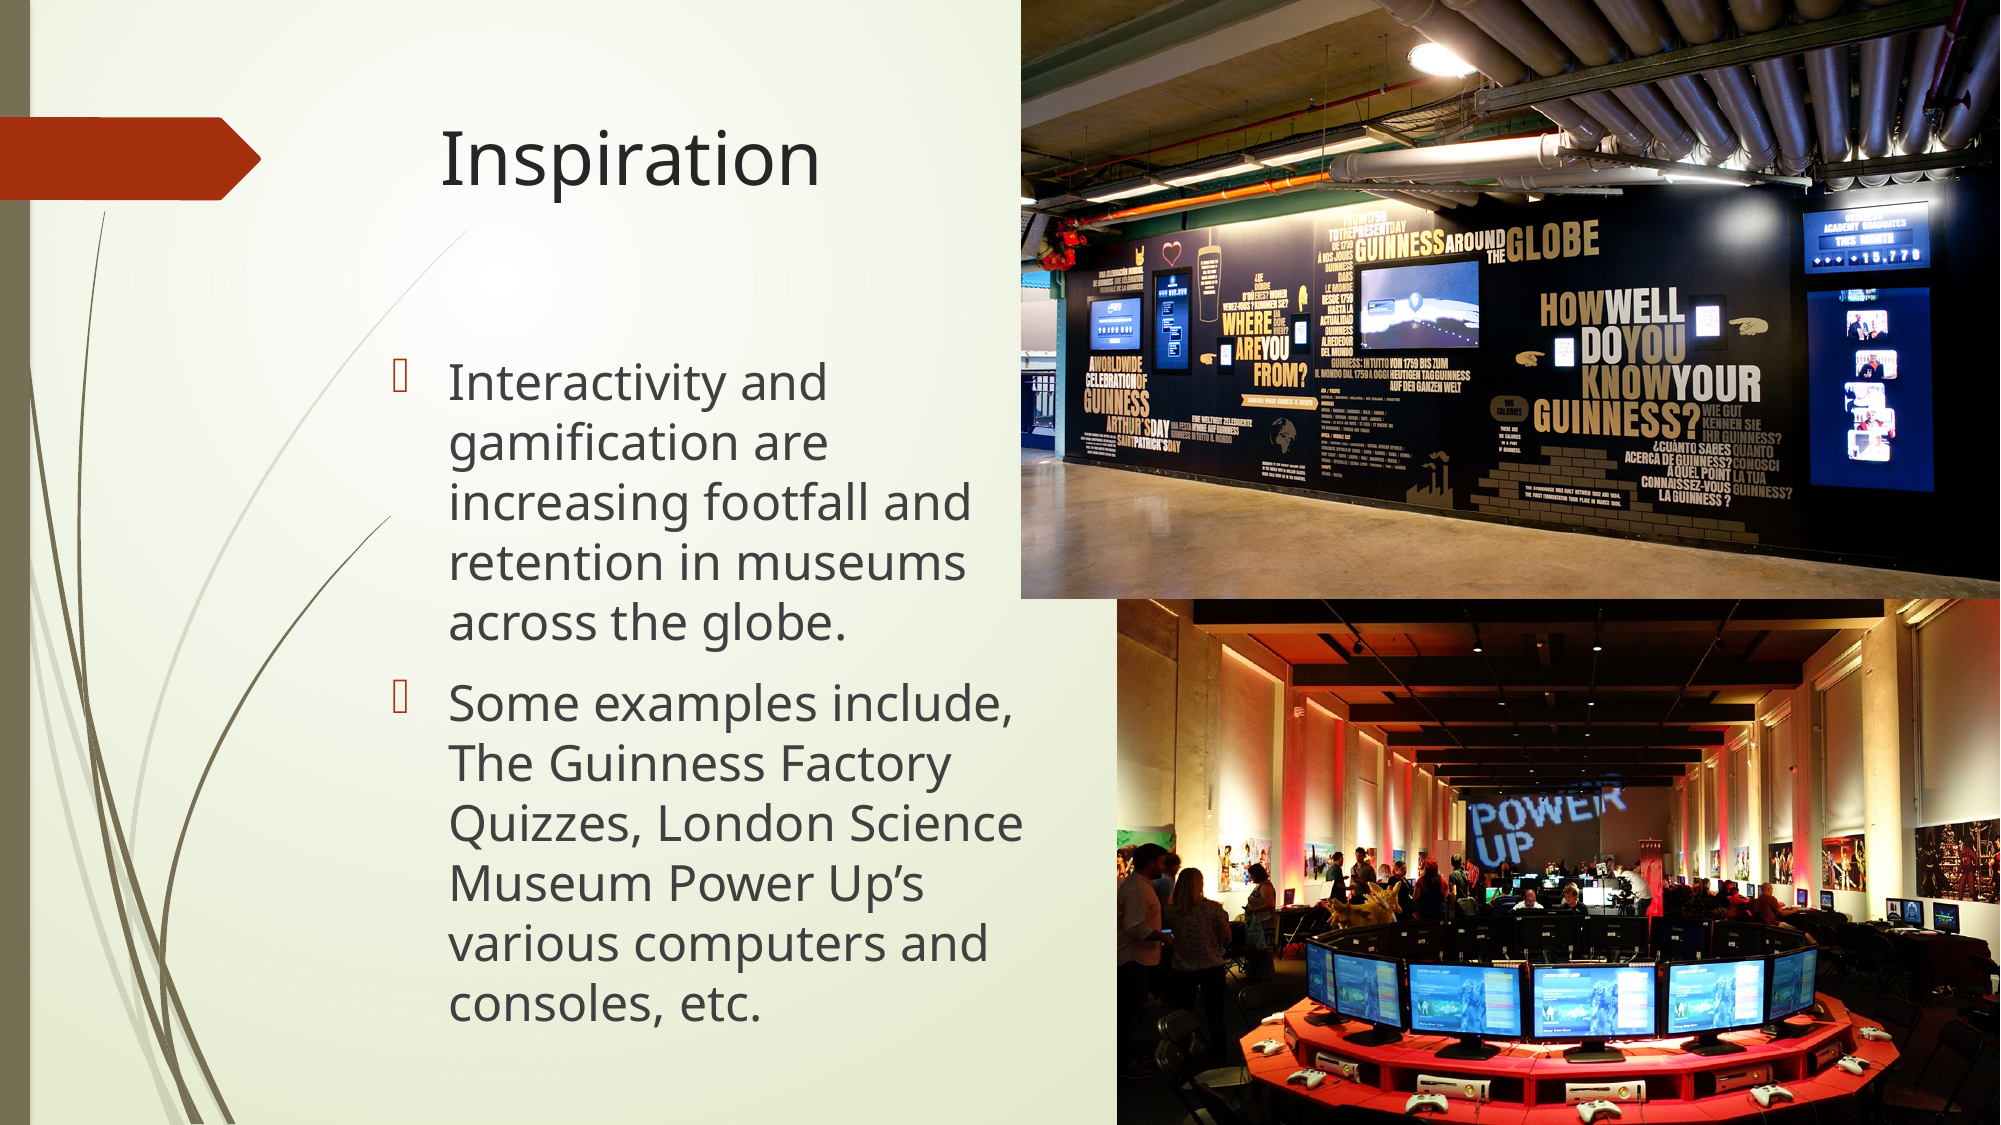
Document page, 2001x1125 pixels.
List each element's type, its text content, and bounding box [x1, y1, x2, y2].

list Interactivity and gamification are increasing footfall and retention in museums across the globe. Some examples include, The Guinness Factory Quizzes, London Science Museum Power Up’s various computers and consoles, etc. [376, 343, 1070, 1119]
picture [1021, 0, 2000, 1125]
title Inspiration [425, 102, 1016, 313]
